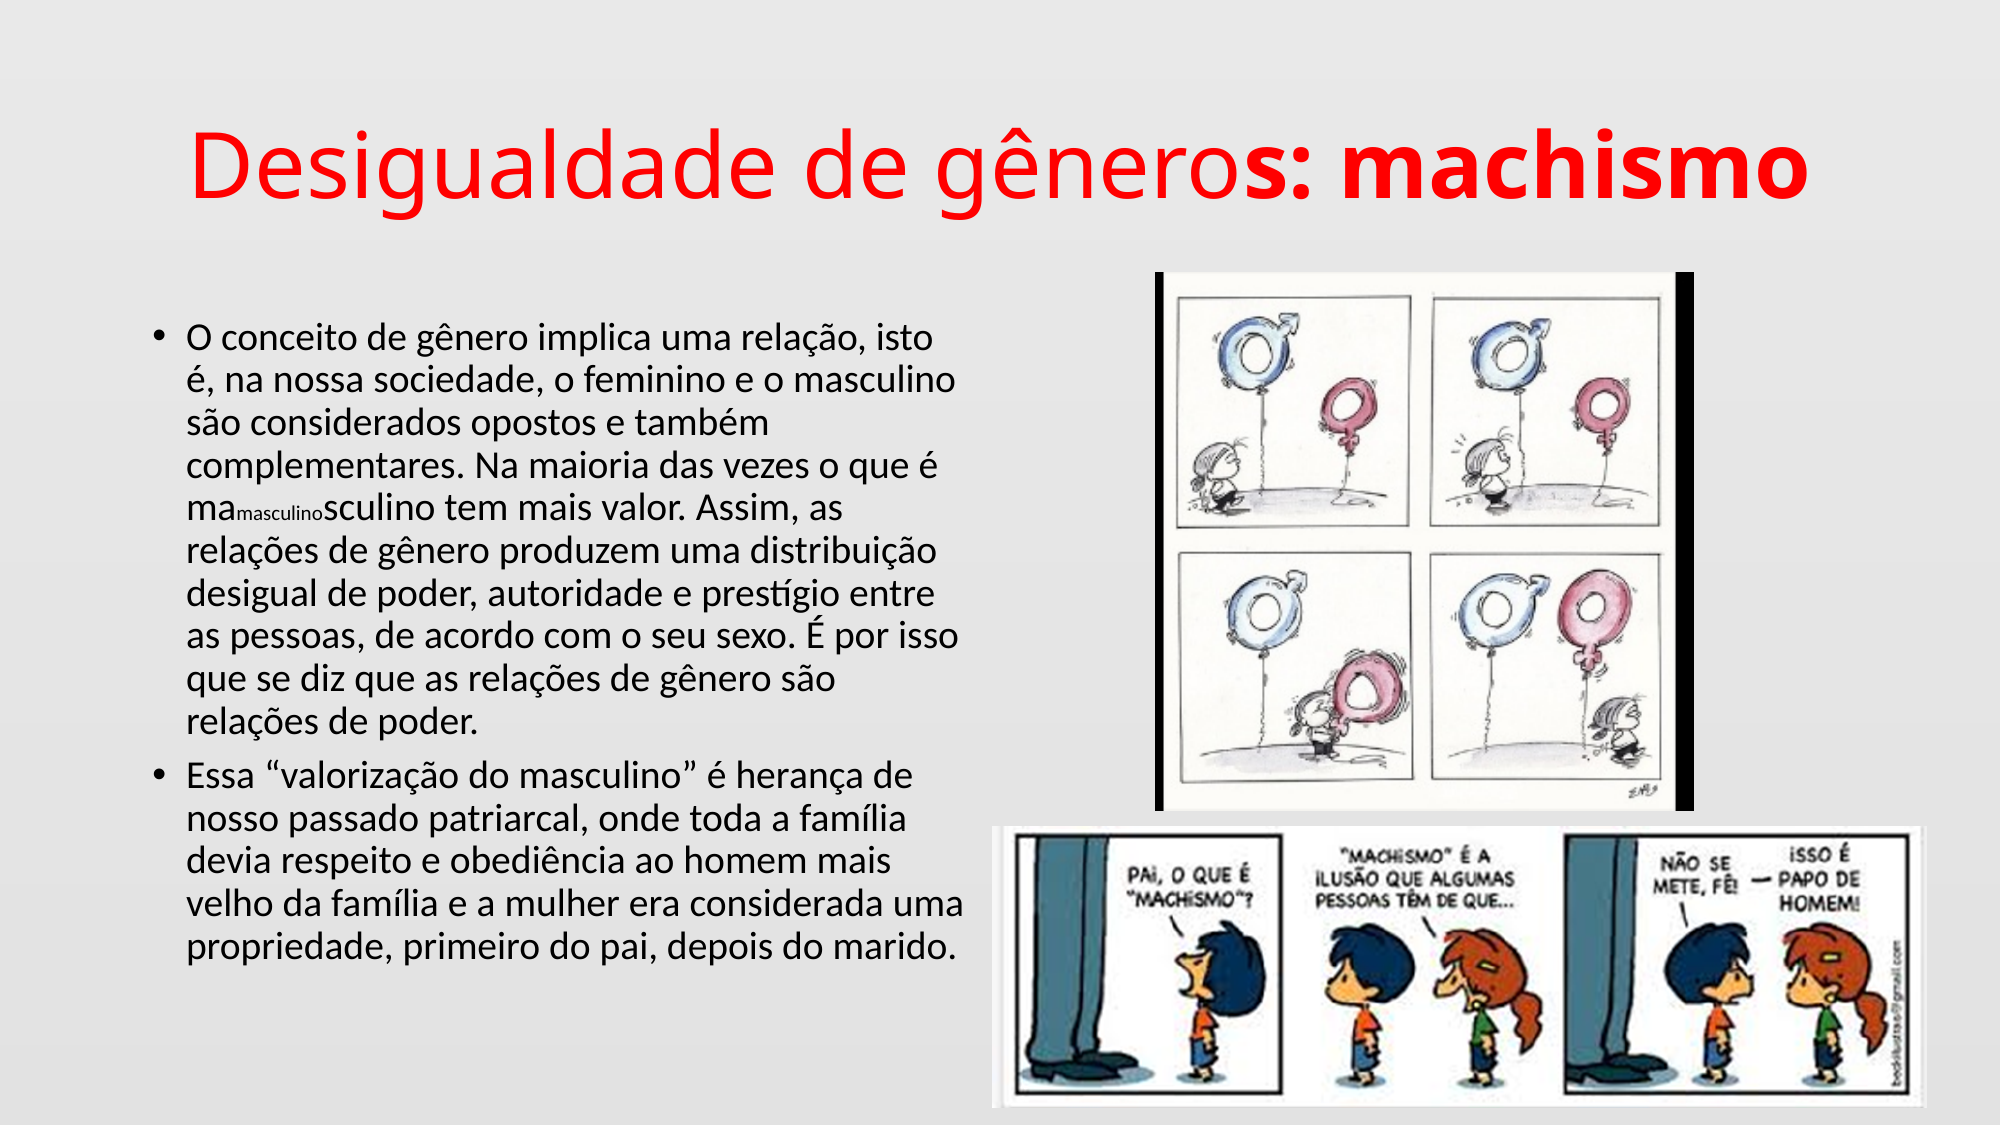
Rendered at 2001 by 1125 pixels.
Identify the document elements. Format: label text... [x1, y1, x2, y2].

picture [1155, 272, 1694, 811]
list O conceito de gênero implica uma relação, isto é, na nossa sociedade, o feminino e o masculino são considerados opostos e também complementares. Na maioria das vezes o que é mamasculinosculino tem mais valor. Assim, as relações de gênero produzem uma distribuição desigual de poder, autoridade e prestígio entre as pessoas, de acordo com o seu sexo. É por isso que se diz que as relações de gênero são relações de poder. Essa “valorização do masculino” é herança de nosso passado patriarcal, onde toda a família devia respeito e obediência ao homem mais velho da família e a mulher era considerada uma propriedade, primeiro do pai, depois do marido. [137, 308, 988, 1023]
title Desigualdade de gêneros: machismo [137, 59, 1863, 278]
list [992, 826, 1927, 1108]
